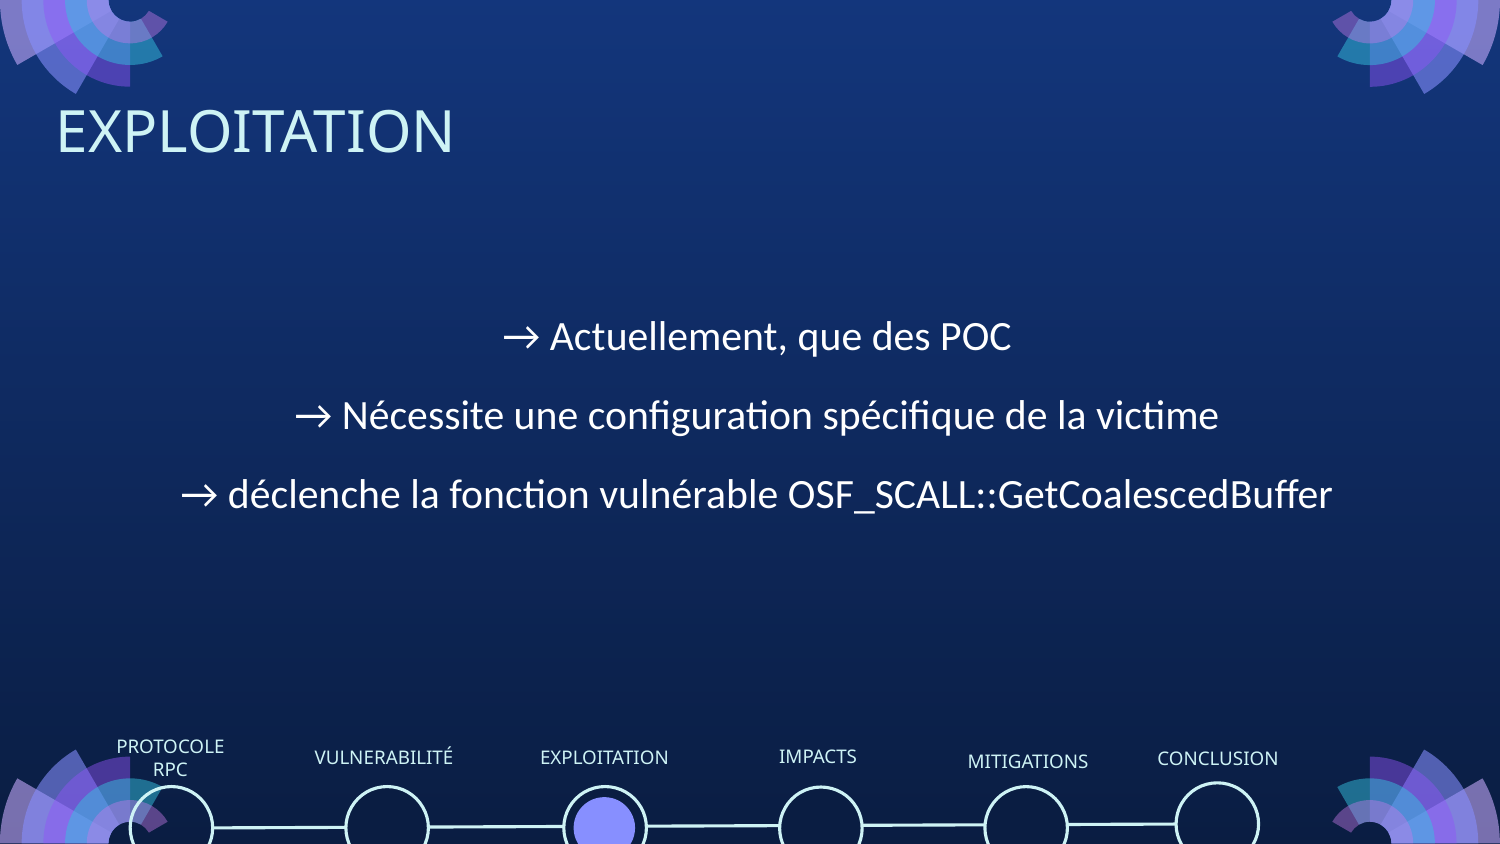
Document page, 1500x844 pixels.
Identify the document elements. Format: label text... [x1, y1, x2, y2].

text_box [346, 790, 428, 822]
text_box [0, 0, 168, 95]
text_box [130, 790, 213, 844]
text_box [985, 836, 1067, 844]
text_box MITIGATIONS [837, 728, 1218, 793]
text_box IMPACTS [627, 724, 1009, 789]
text_box [985, 793, 1067, 822]
text_box VULNERABILITÉ [193, 725, 414, 790]
text_box EXPLOITATION [40, 19, 491, 179]
text_box → Actuellement, que des POC → Nécessite une configuration spécifique de la victime → déclenche la fonction vulnérable OSF_SCALL::GetCoalescedBuffer [127, 221, 1388, 684]
text_box [564, 836, 577, 844]
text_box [1331, 749, 1500, 844]
text_box [574, 797, 635, 822]
text_box [780, 789, 862, 822]
text_box PROTOCOLE RPC [0, 725, 193, 790]
text_box [780, 836, 862, 844]
text_box [574, 836, 634, 844]
text_box [632, 836, 646, 844]
text_box [346, 836, 428, 844]
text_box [212, 823, 1177, 829]
text_box EXPLOITATION [414, 725, 795, 790]
text_box [564, 790, 646, 822]
text_box CONCLUSION [1027, 725, 1408, 790]
text_box [1176, 790, 1259, 844]
